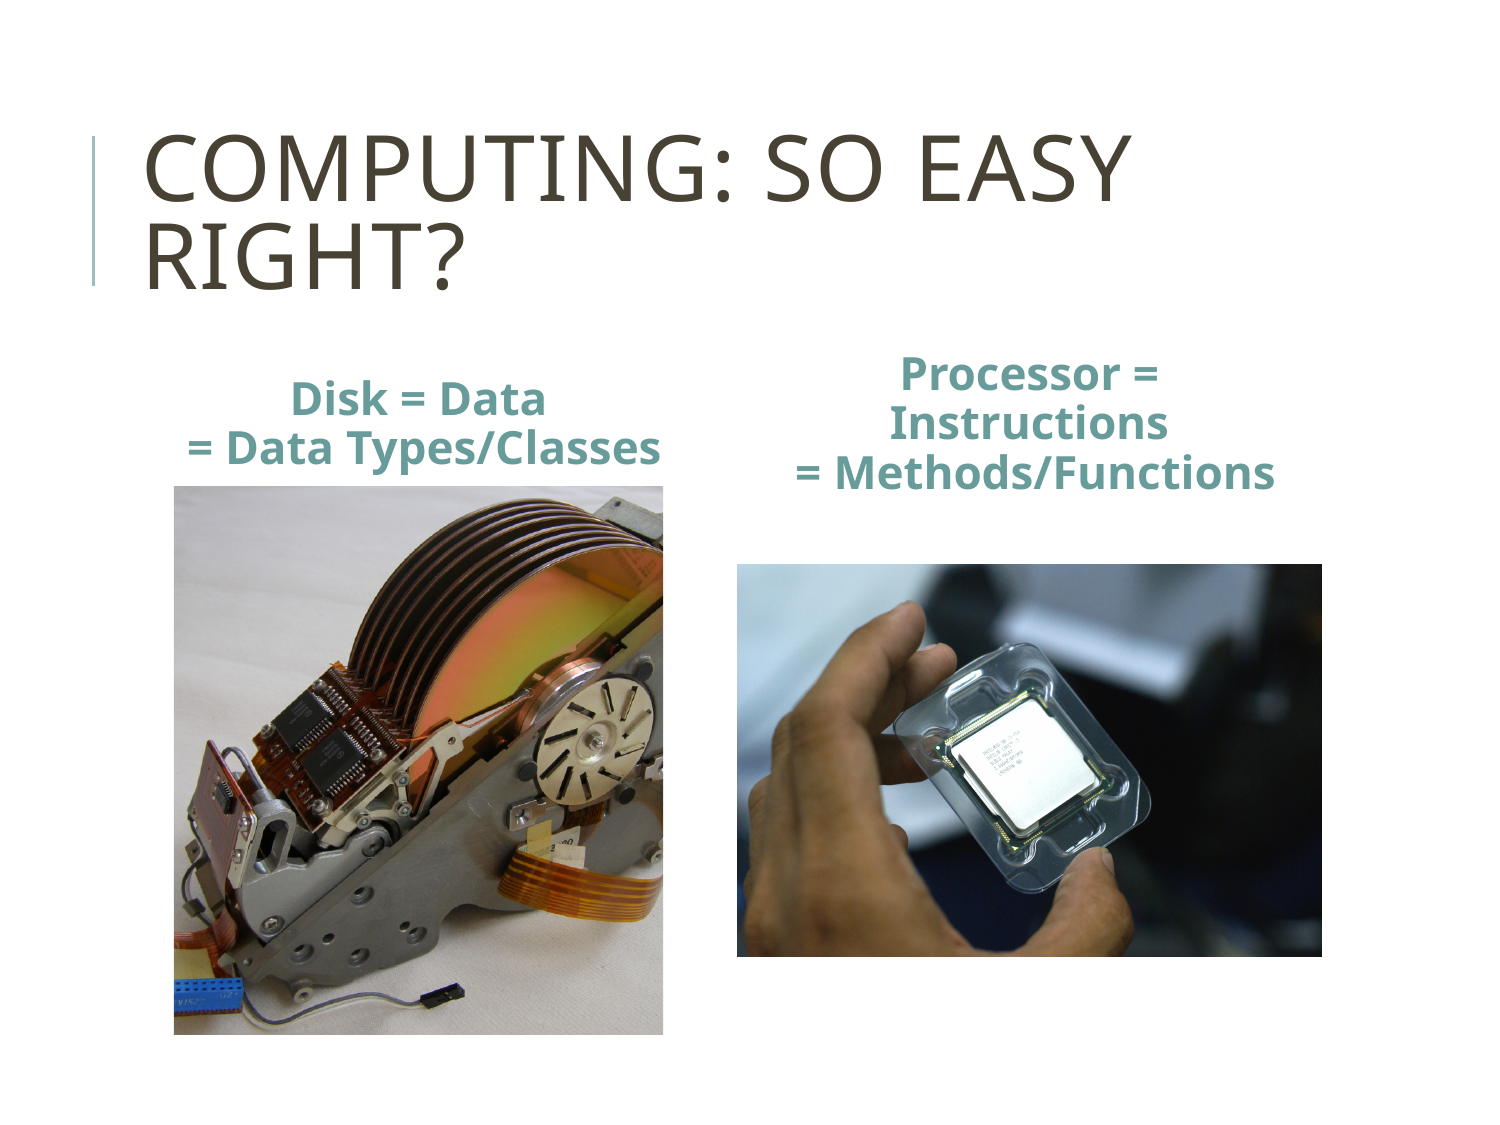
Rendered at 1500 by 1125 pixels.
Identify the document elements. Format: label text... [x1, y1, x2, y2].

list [173, 486, 664, 1036]
list Disk = Data = Data Types/Classes [126, 357, 711, 493]
title Computing: So Easy Right? [126, 96, 1322, 342]
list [736, 564, 1323, 957]
list Processor = Instructions = Methods/Functions [736, 357, 1322, 493]
